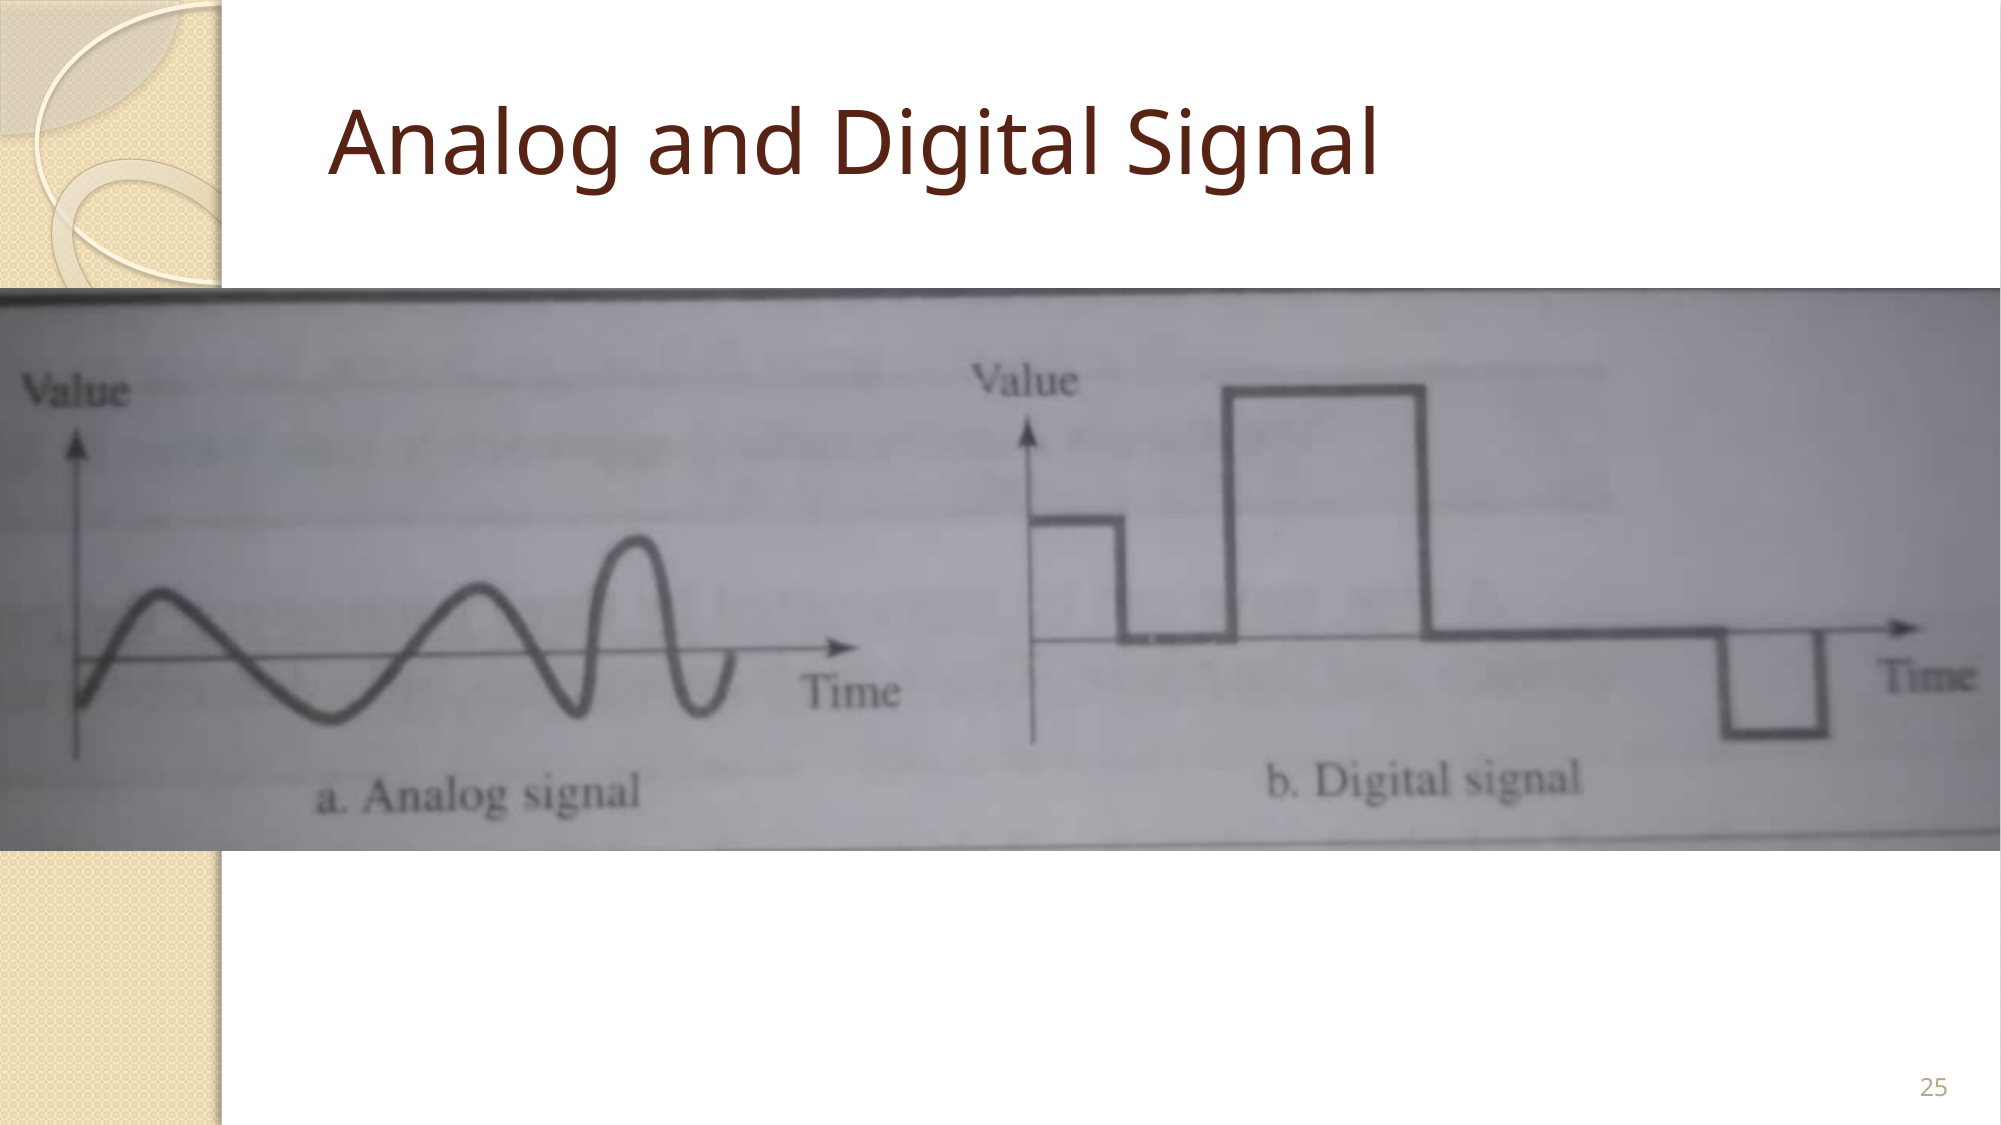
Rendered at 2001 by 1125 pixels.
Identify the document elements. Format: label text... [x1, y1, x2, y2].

picture [0, 287, 2001, 852]
slide_number 25 [1883, 1034, 1984, 1113]
title Analog and Digital Signal [313, 45, 1954, 233]
